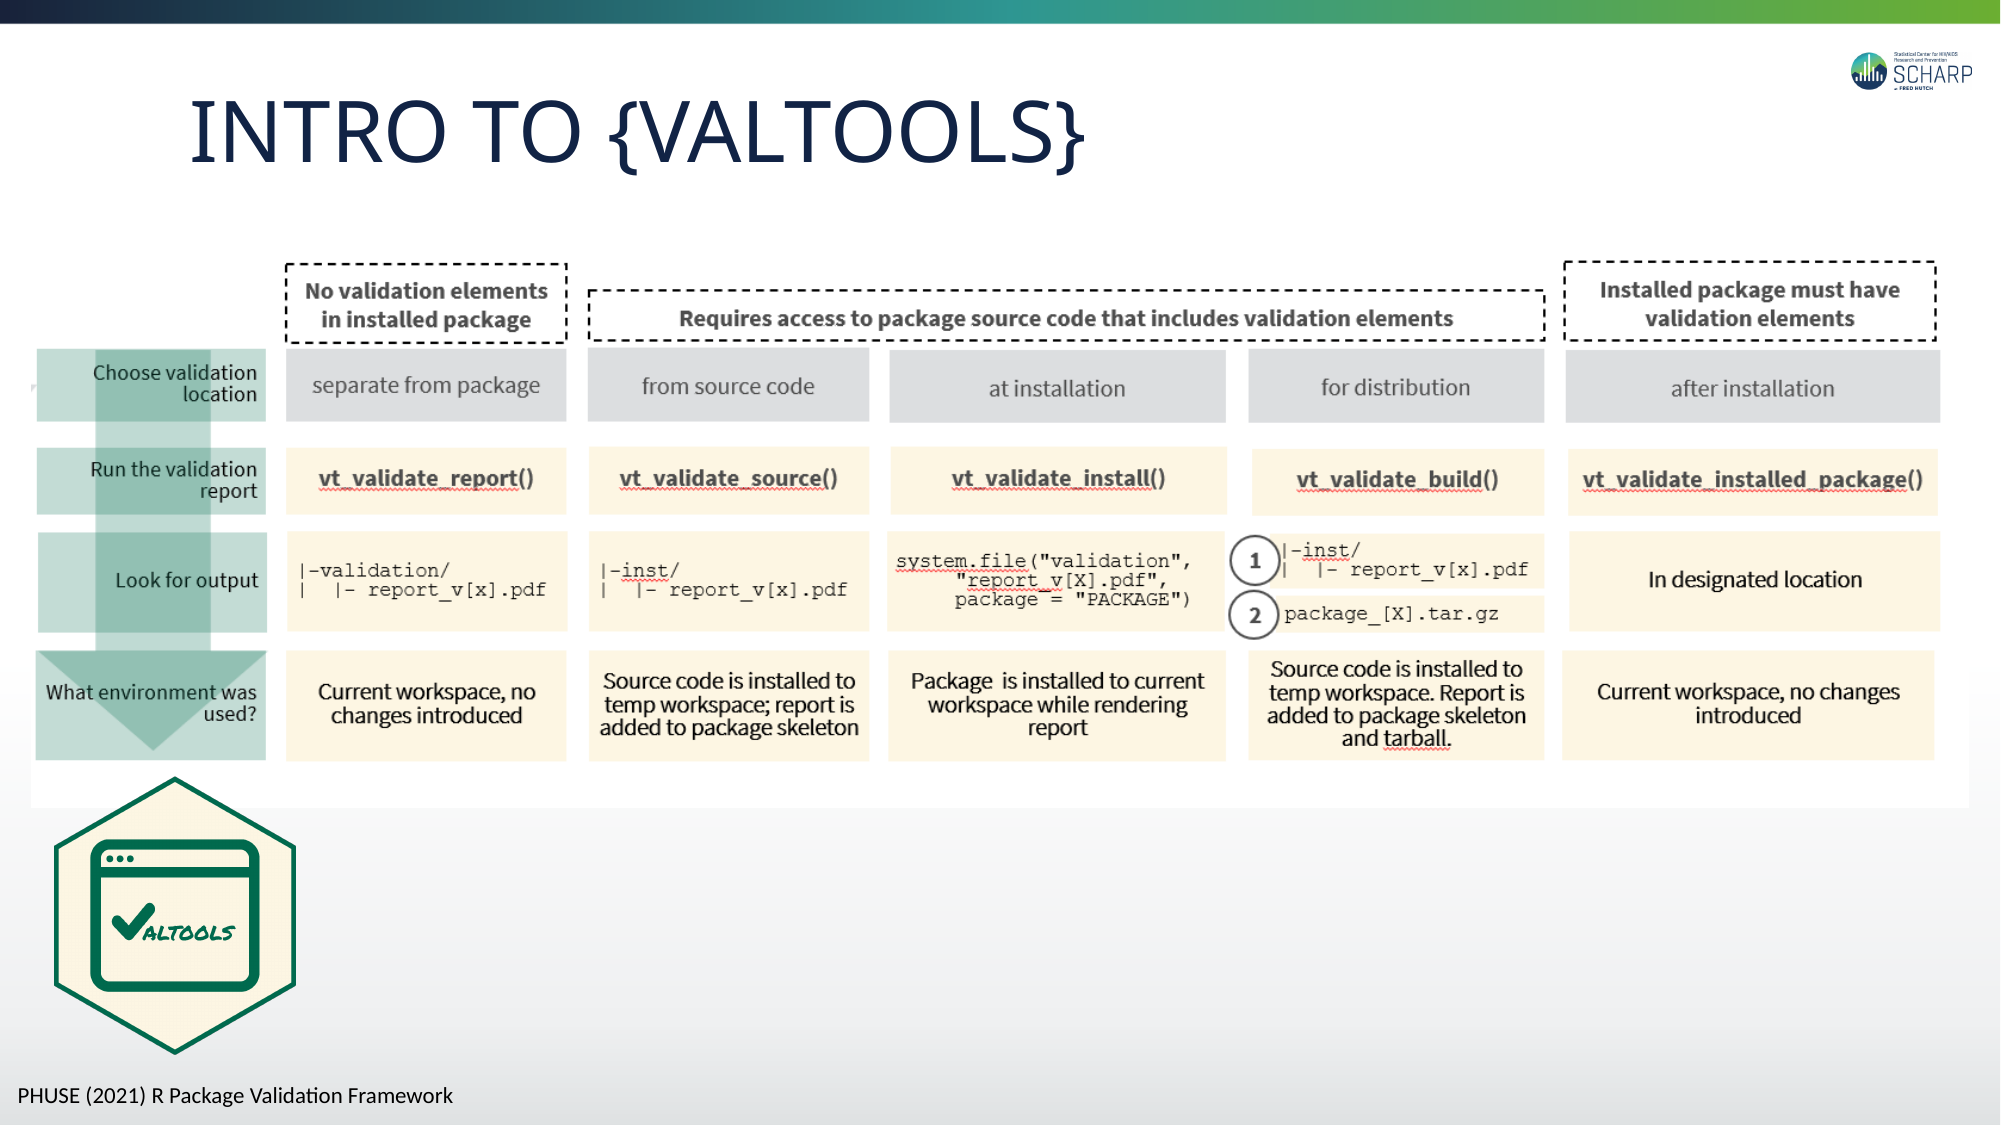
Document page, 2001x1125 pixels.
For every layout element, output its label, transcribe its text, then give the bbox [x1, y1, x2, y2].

text_box PHUSE (2021) R Package Validation Framework [2, 1073, 470, 1116]
picture [31, 238, 1969, 1055]
picture [1851, 52, 1972, 90]
title Intro to {valtools} [174, 81, 1676, 189]
